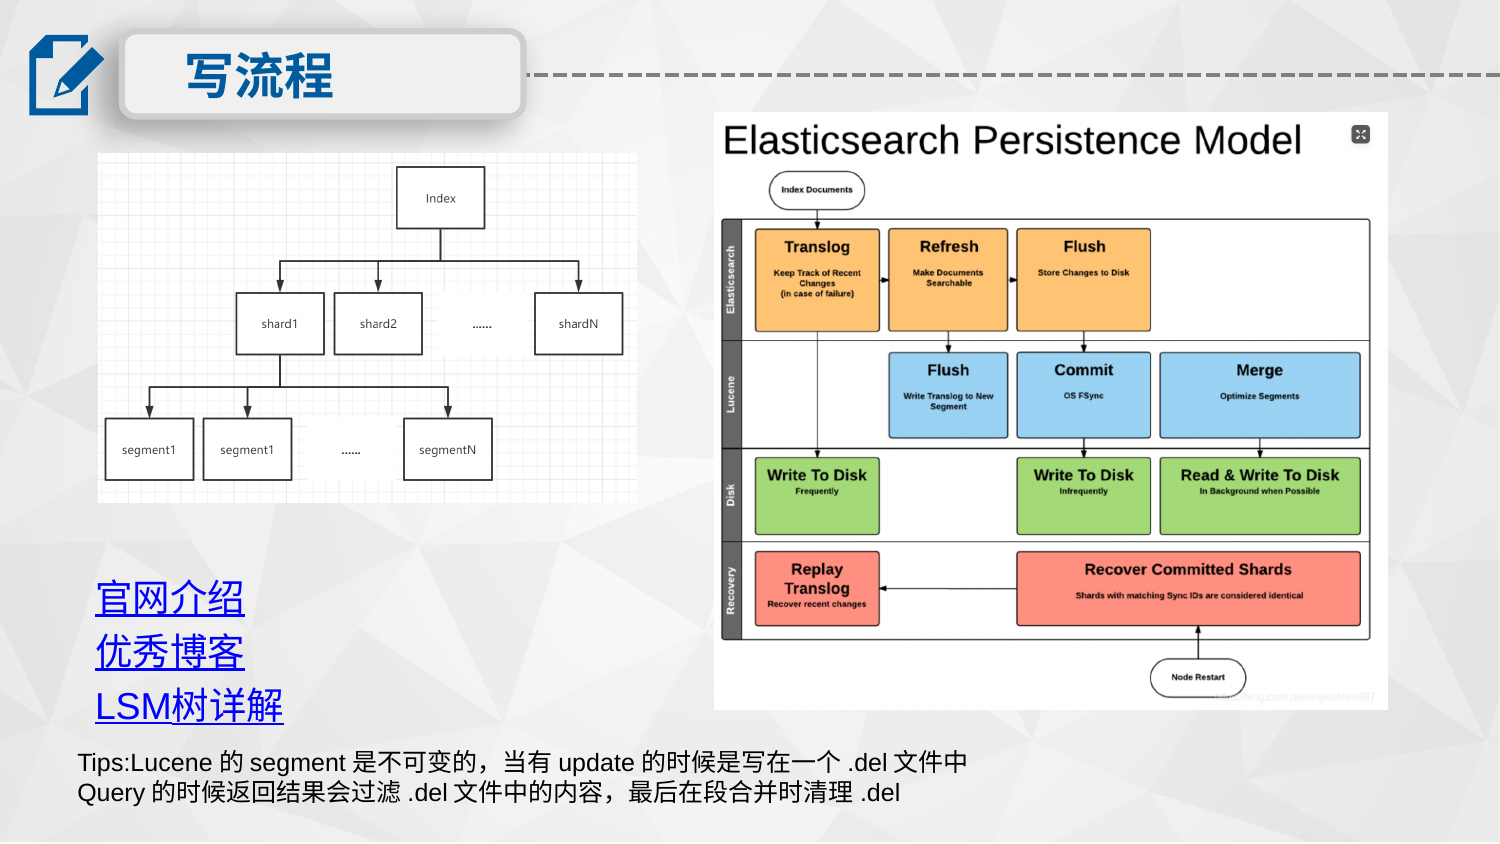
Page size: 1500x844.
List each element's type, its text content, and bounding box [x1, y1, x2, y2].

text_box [29, 34, 105, 116]
picture [0, 0, 1500, 842]
text_box 官网介绍 优秀博客 LSM树详解 [80, 566, 300, 739]
text_box Tips:Lucene的segment是不可变的，当有update的时候是写在一个.del文件中 Query的时候返回结果会过滤.del文件中的内容，最后在段合并时清理.del [62, 739, 984, 814]
text_box 写流程 [169, 37, 350, 112]
text_box [121, 31, 524, 117]
